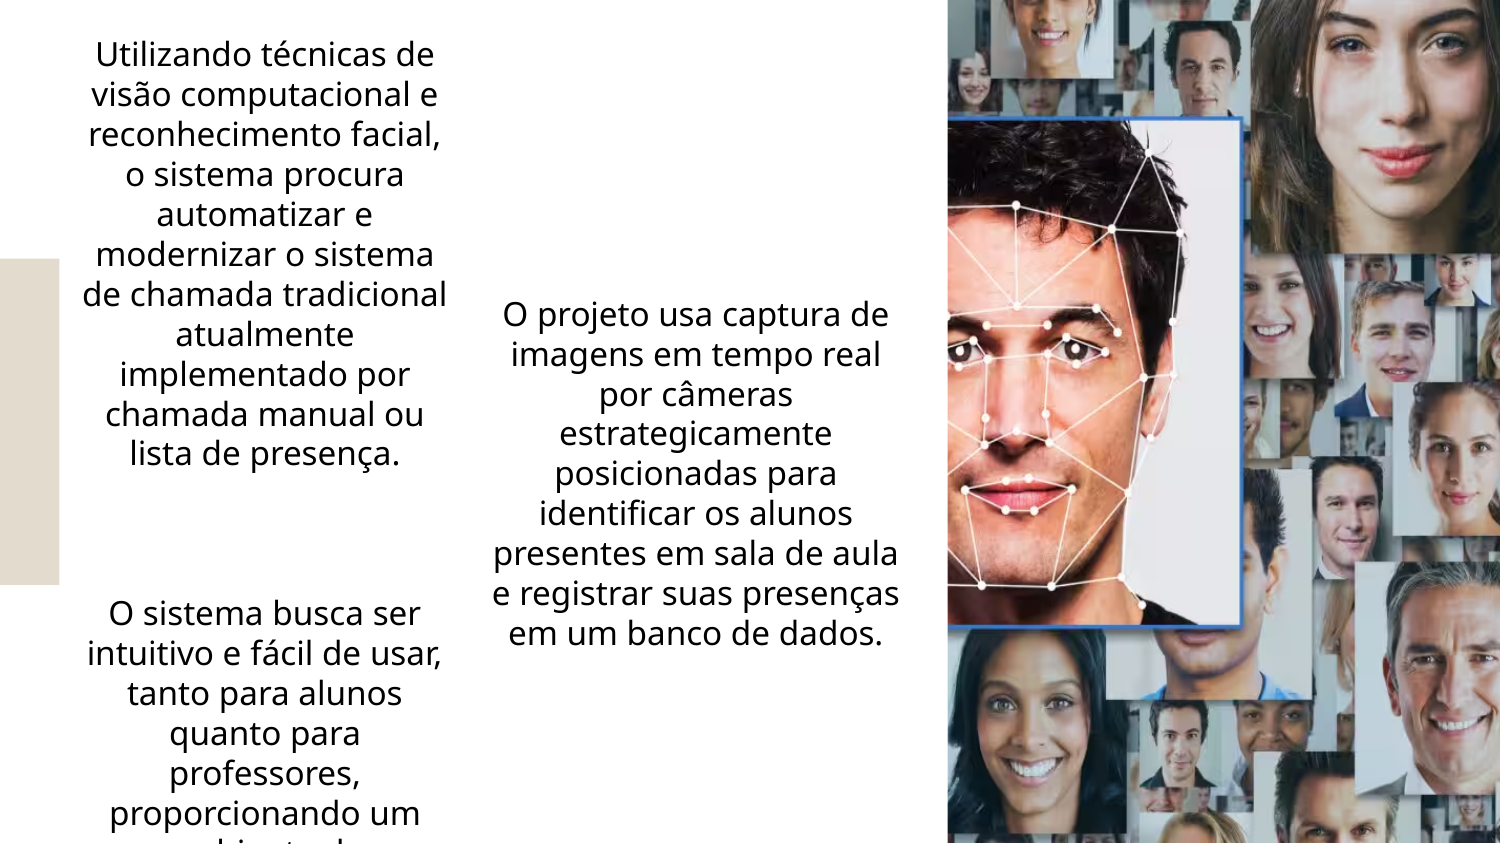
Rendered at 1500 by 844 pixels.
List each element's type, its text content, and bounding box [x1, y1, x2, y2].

picture [947, 0, 1500, 843]
text_box O projeto usa captura de imagens em tempo real por câmeras estrategicamente posicionadas para identificar os alunos presentes em sala de aula e registrar suas presenças em um banco de dados.​ [471, 130, 922, 660]
subtitle Utilizando técnicas de visão computacional e reconhecimento facial, o sistema procura automatizar e modernizar o sistema de chamada tradicional atualmente implementado por chamada manual ou lista de presença. O sistema busca ser intuitivo e fácil de usar, tanto para alunos quanto para professores, proporcionando um ambiente de aprendizado mais moderno e eficiente. [59, 18, 471, 211]
text_box [0, 258, 60, 585]
